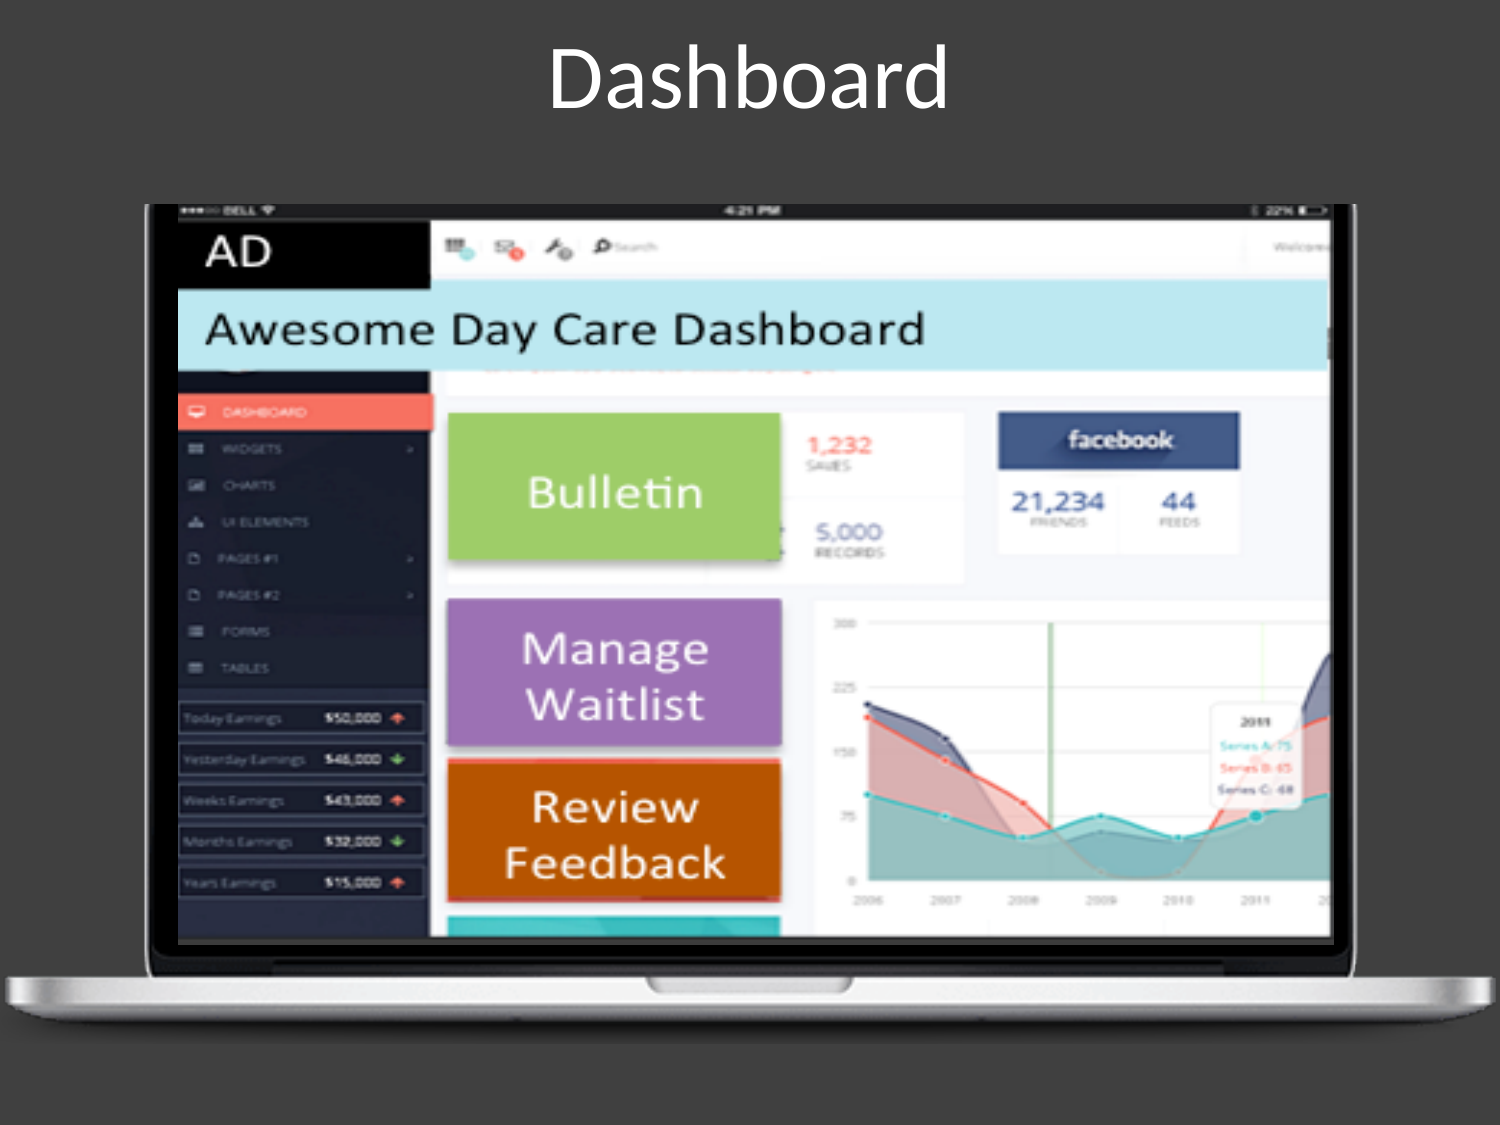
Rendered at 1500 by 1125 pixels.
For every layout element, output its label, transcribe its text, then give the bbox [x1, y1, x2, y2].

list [0, 203, 1496, 1044]
title Dashboard [0, 0, 1500, 145]
picture [178, 204, 1334, 945]
